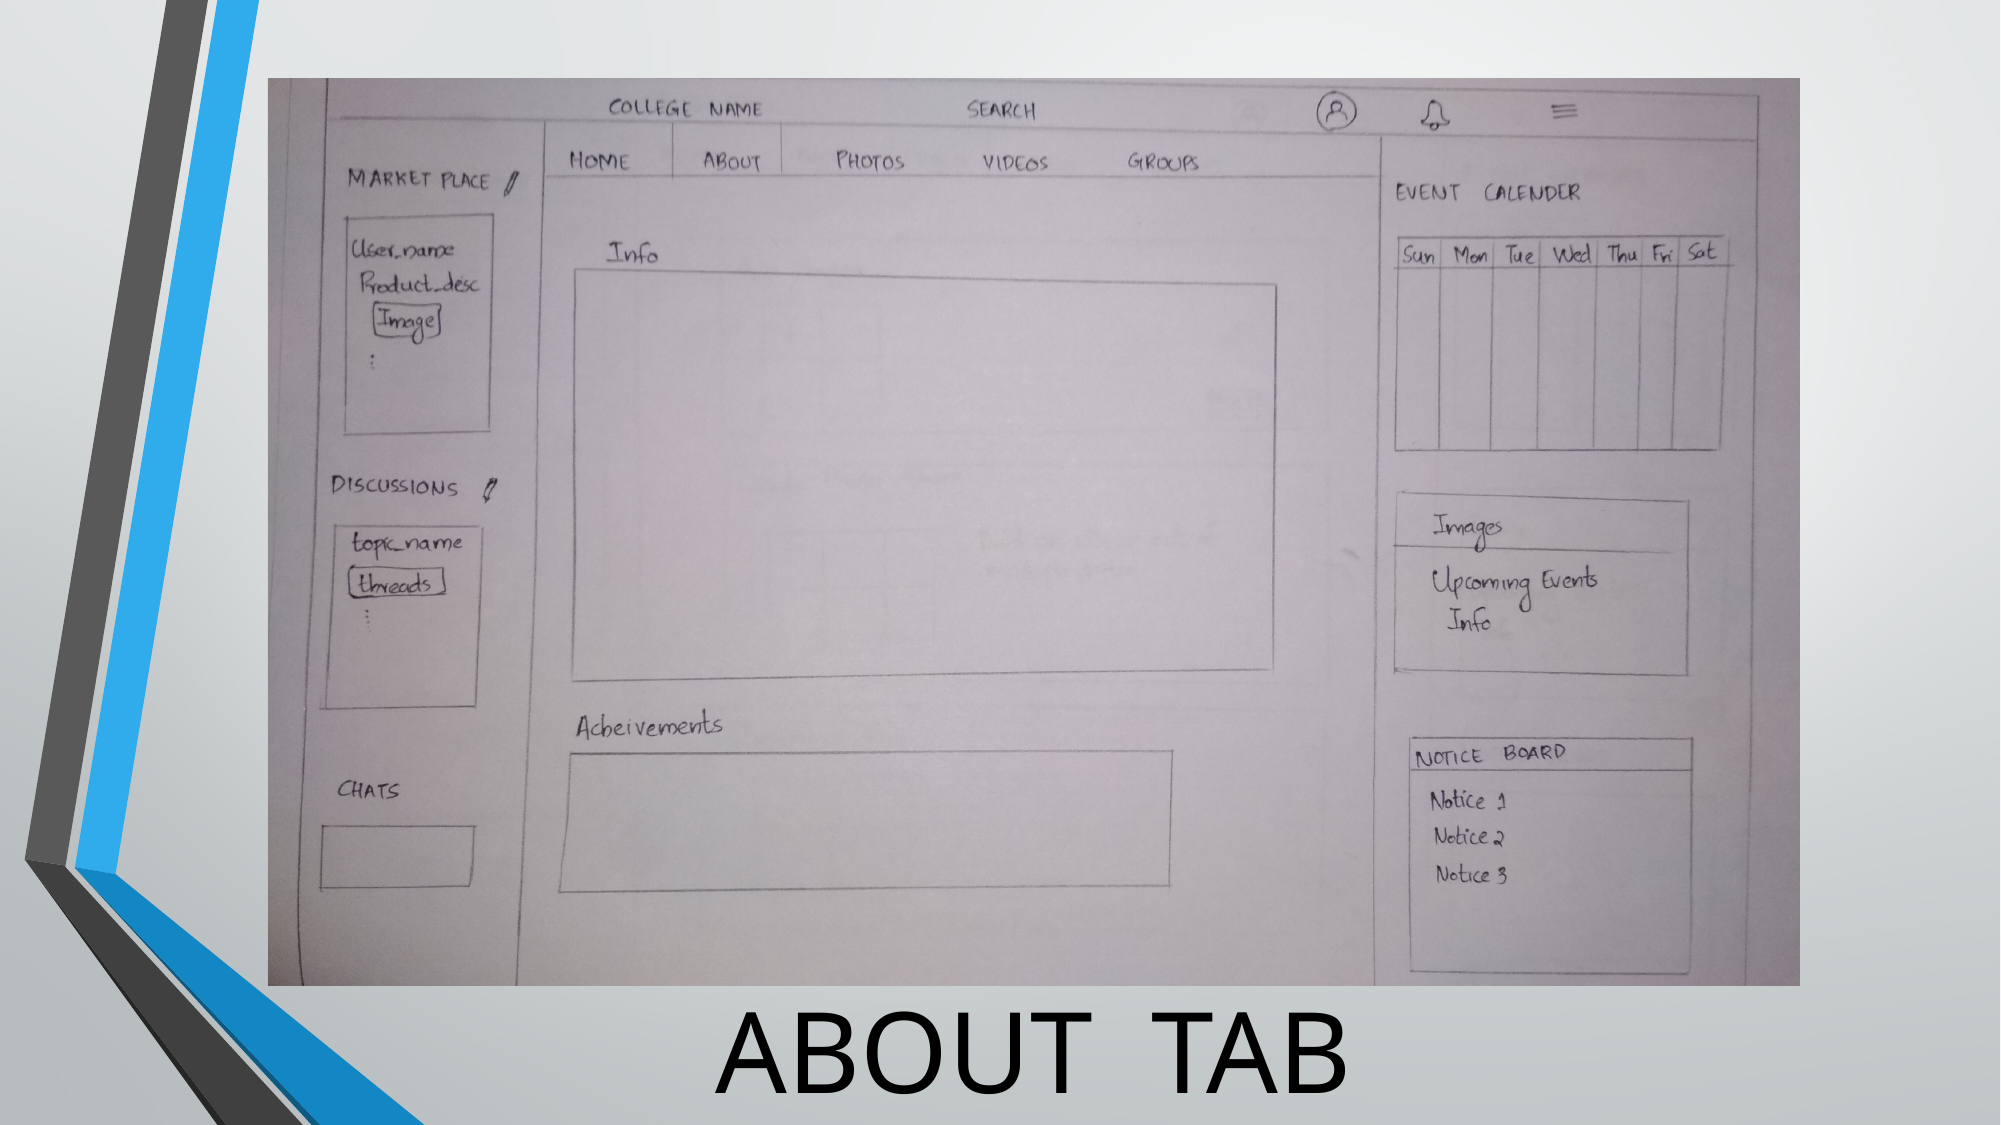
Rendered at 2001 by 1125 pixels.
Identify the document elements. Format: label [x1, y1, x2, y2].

picture [269, 79, 579, 986]
picture [1489, 79, 1800, 986]
list [579, 0, 1489, 1125]
